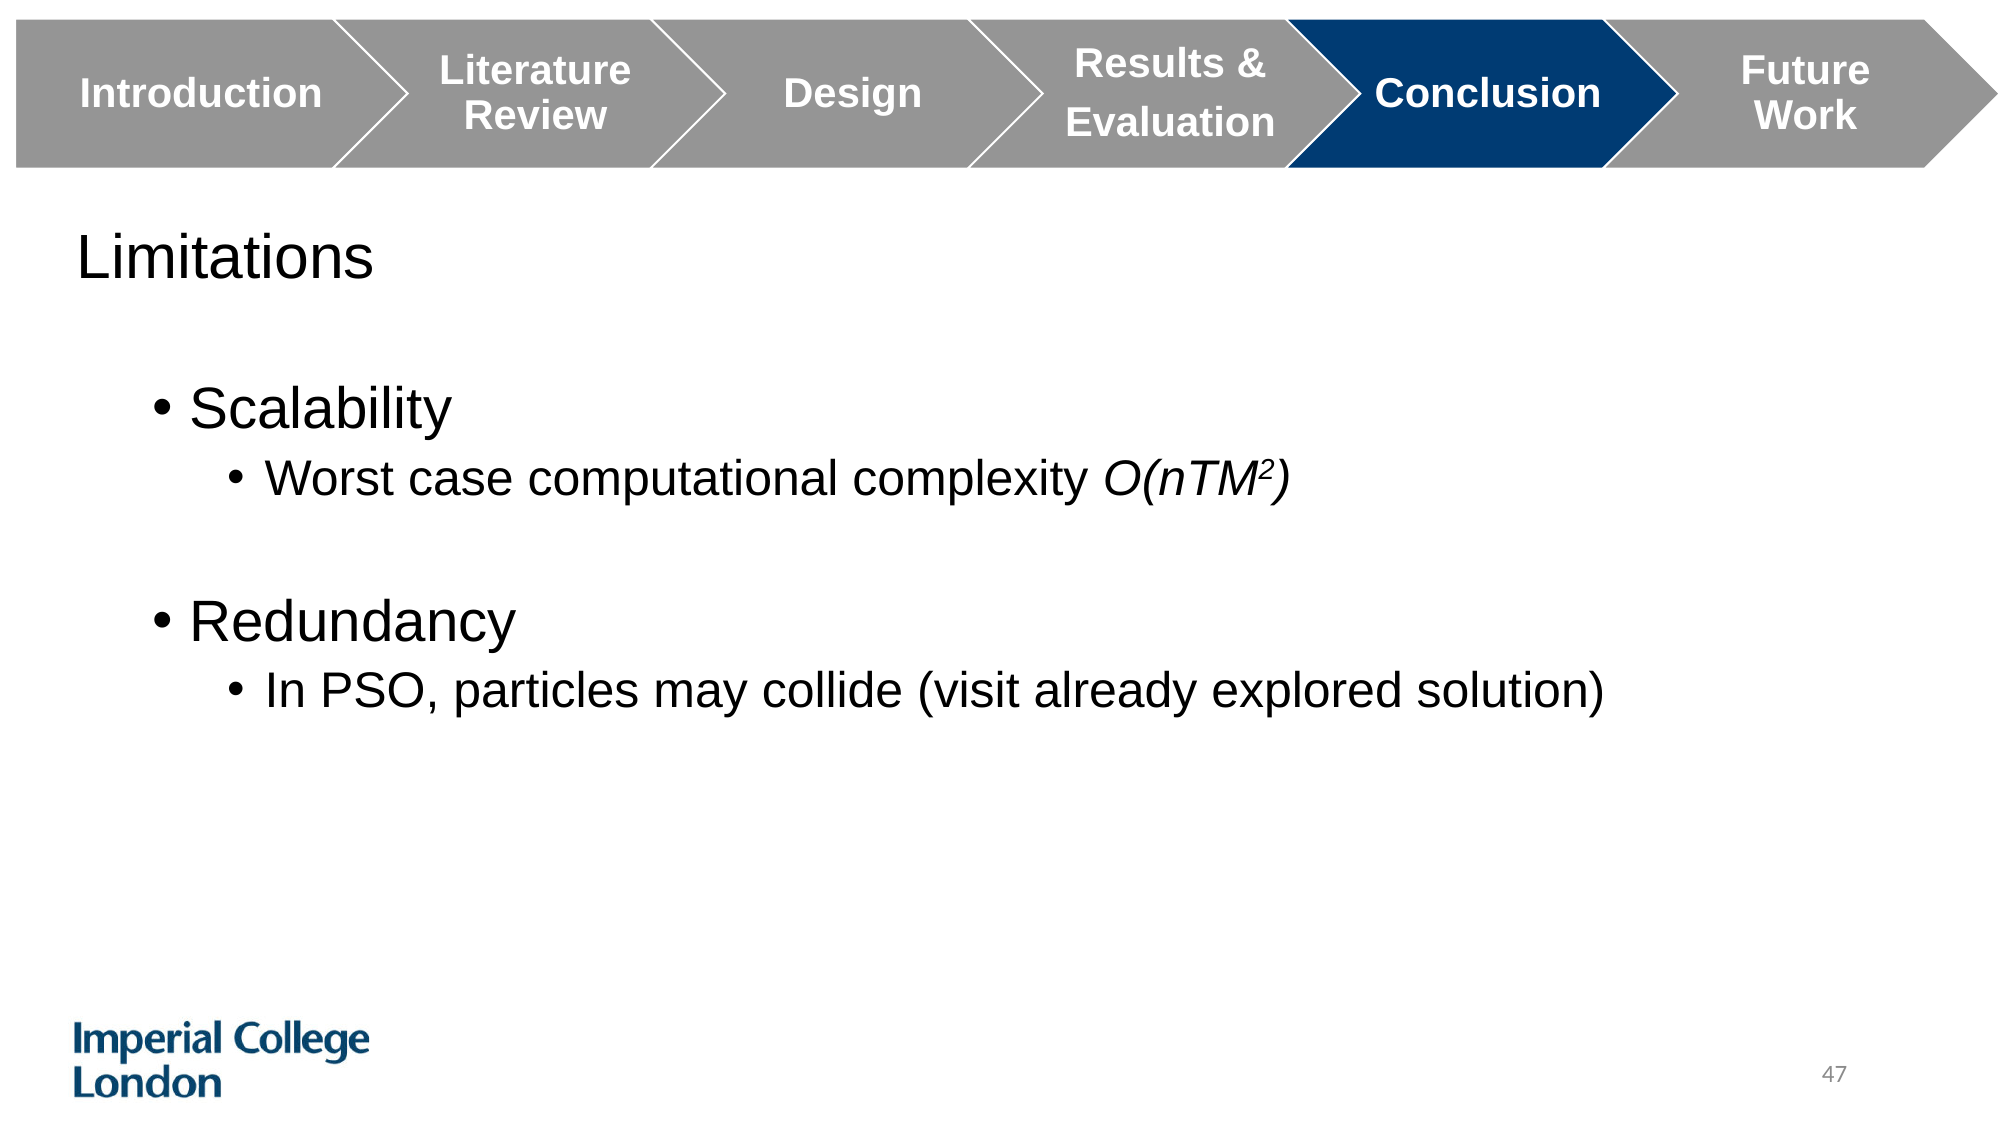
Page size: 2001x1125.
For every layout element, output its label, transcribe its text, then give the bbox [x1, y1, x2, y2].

text_box Scalability Worst case computational complexity O(nTM2) Redundancy In PSO, particles may collide (visit already explored solution) [137, 371, 1863, 983]
slide_number 47 [1412, 1042, 1863, 1103]
text_box Limitations [62, 208, 391, 299]
picture [66, 1011, 376, 1103]
